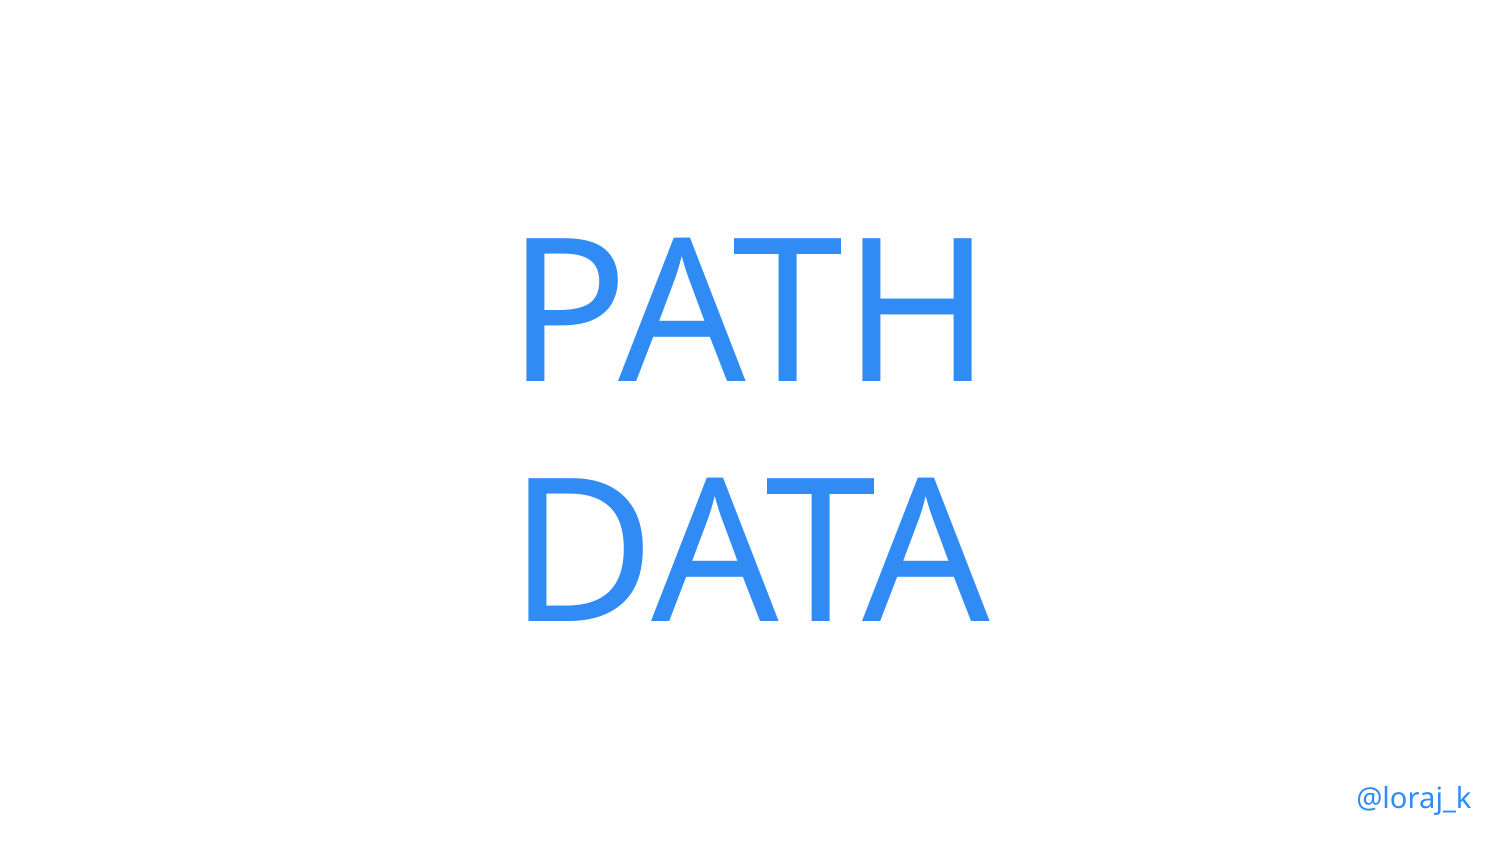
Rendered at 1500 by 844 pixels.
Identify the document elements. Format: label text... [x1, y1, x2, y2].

title PATH DATA [227, 86, 1273, 758]
text_box @loraj_k [1153, 765, 1487, 829]
